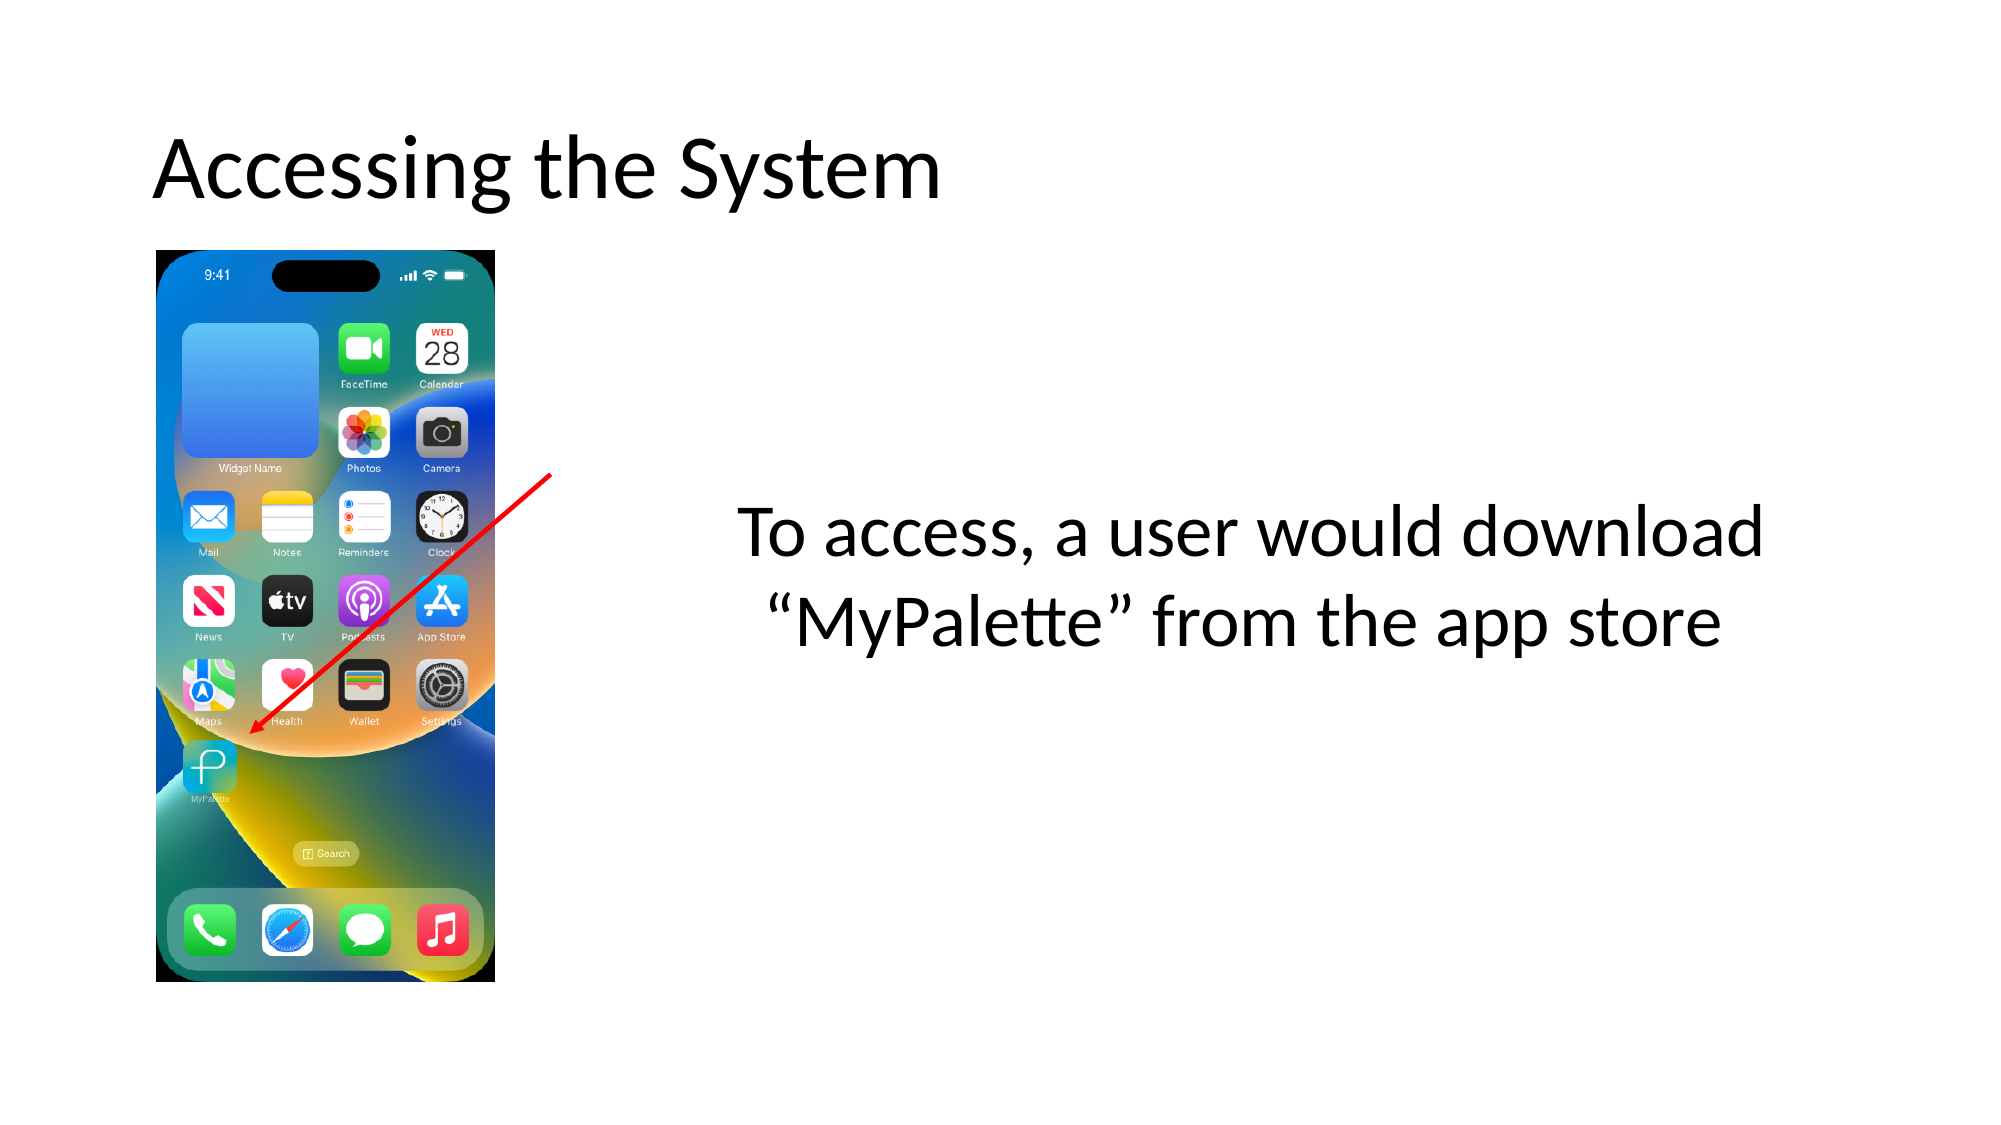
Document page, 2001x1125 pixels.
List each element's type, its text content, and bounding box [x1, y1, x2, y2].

picture [156, 249, 495, 982]
text_box To access, a user would download “MyPalette” from the app store [706, 474, 1798, 670]
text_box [249, 474, 551, 735]
title Accessing the System [137, 59, 1863, 278]
